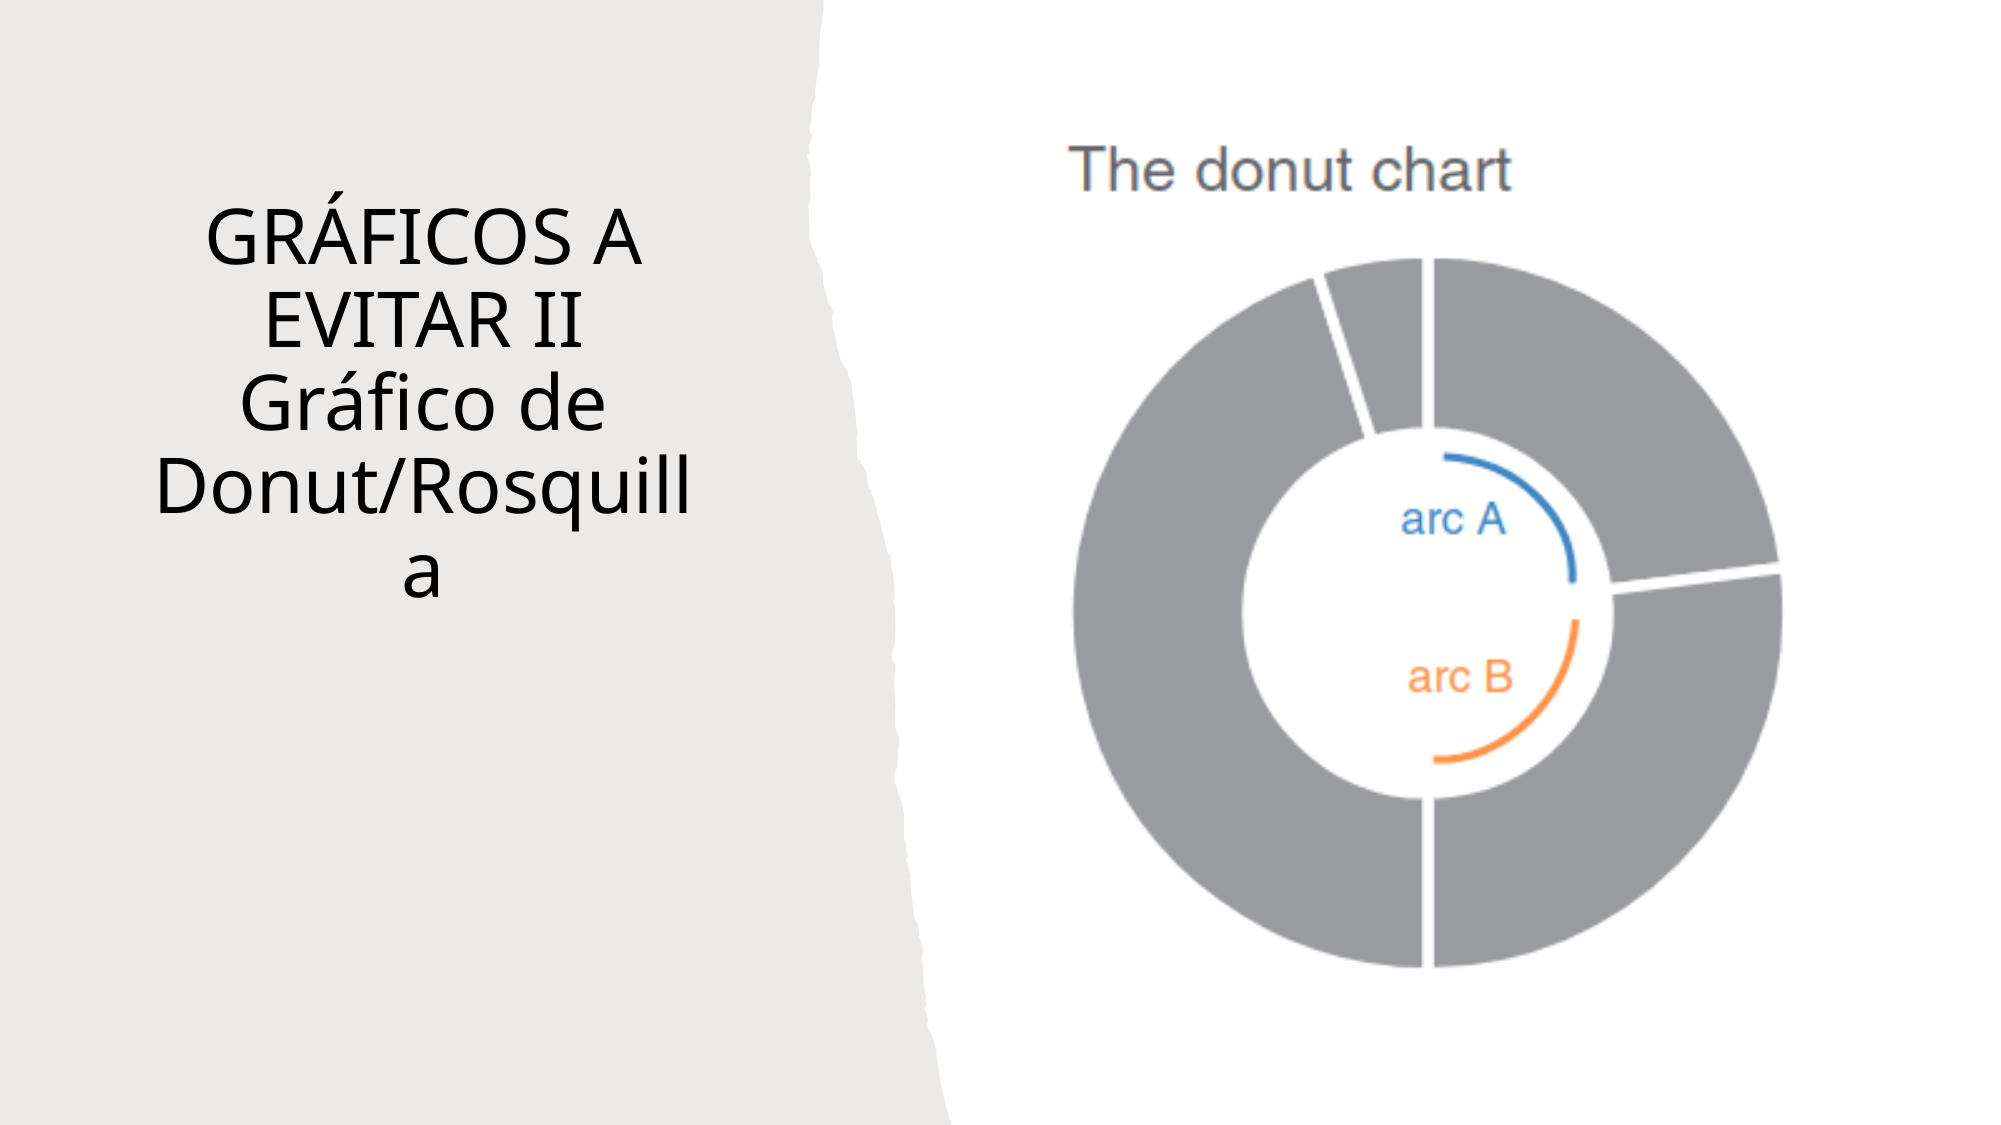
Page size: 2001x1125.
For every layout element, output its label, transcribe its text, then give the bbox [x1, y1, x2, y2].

text_box [0, 0, 954, 1125]
text_box [810, 0, 2000, 1125]
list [1012, 94, 1859, 1026]
title GRÁFICOS A EVITAR II Gráfico de Donut/Rosquilla [126, 162, 721, 622]
